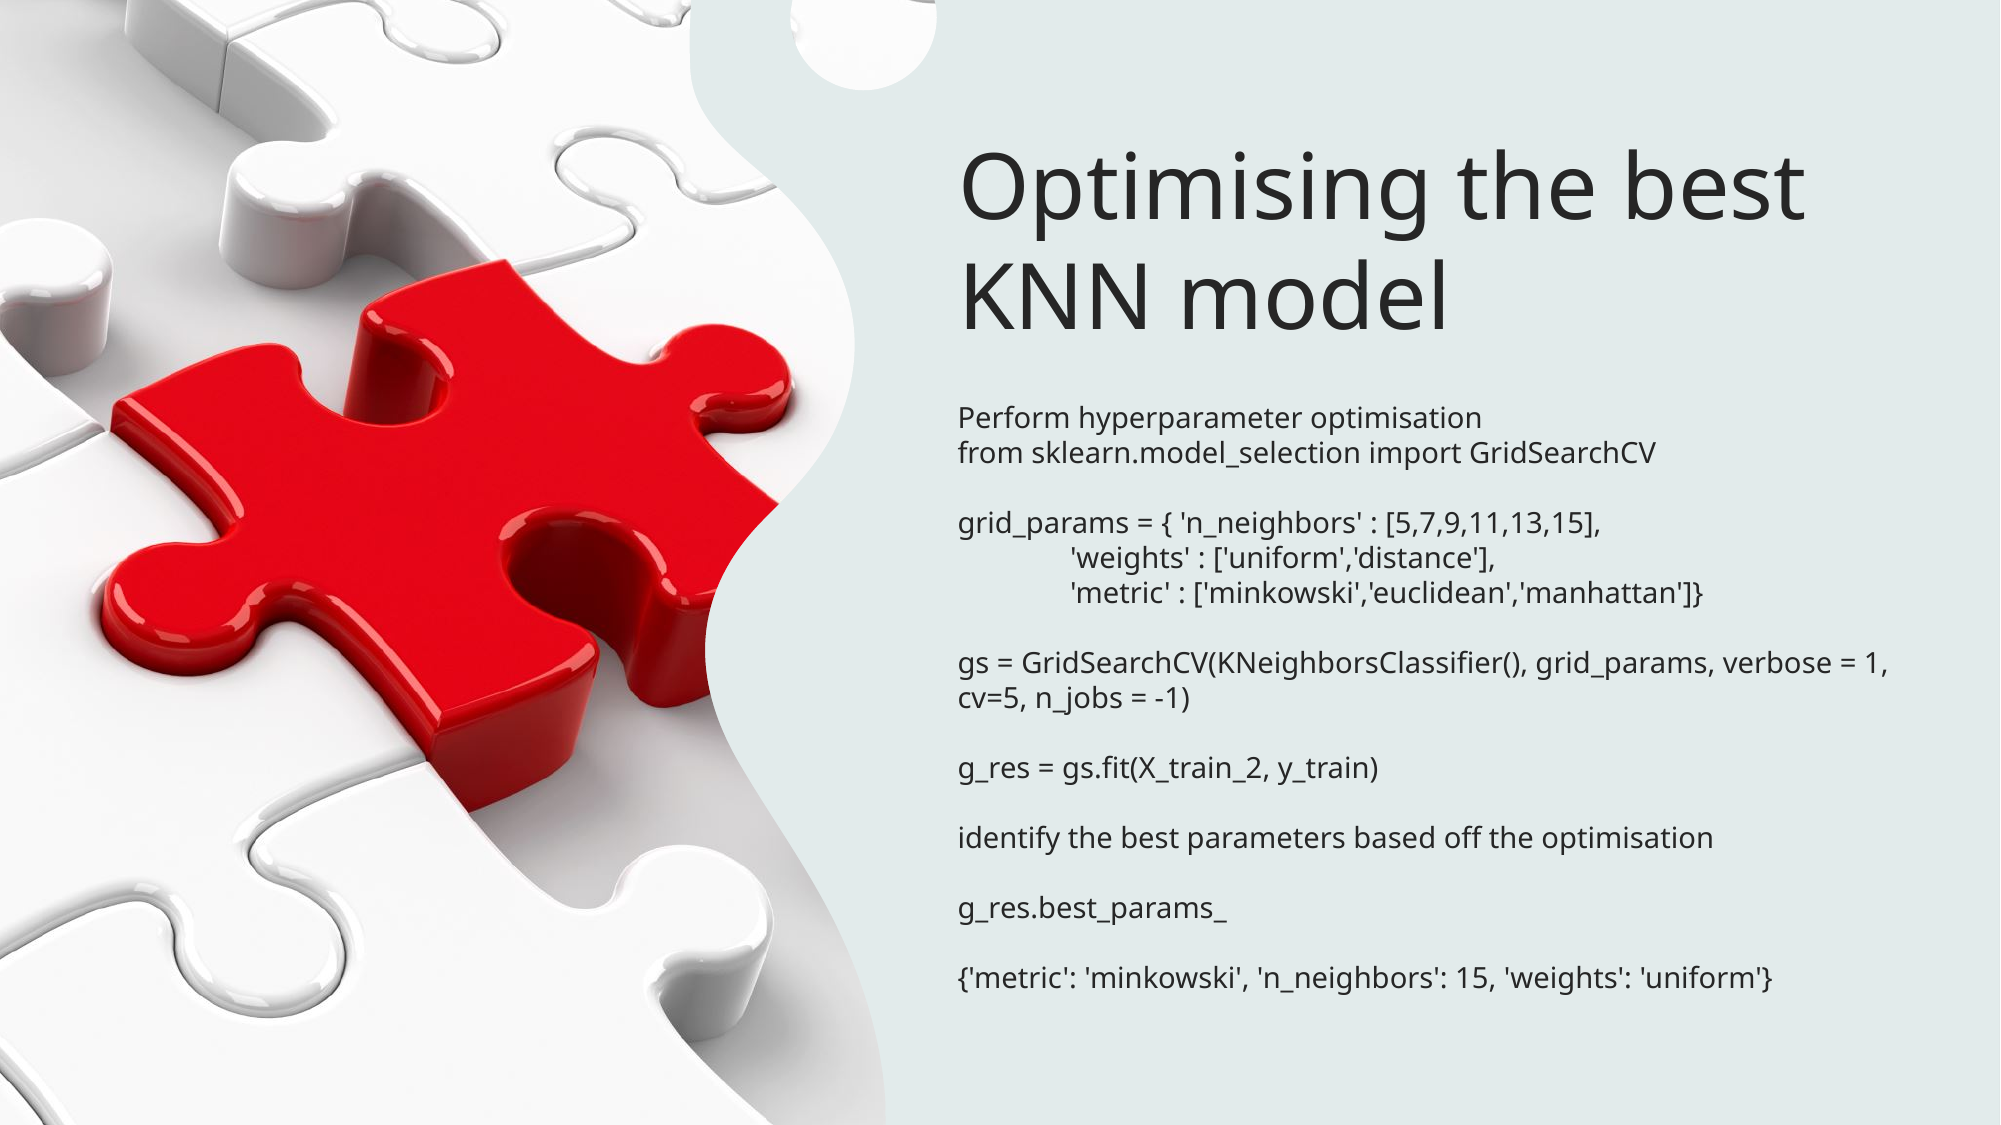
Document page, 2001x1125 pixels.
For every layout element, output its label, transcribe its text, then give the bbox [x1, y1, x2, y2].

text_box [937, 0, 2000, 1125]
list Perform hyperparameter optimisation from sklearn.model_selection import GridSearchCV grid_params = { 'n_neighbors' : [5,7,9,11,13,15], 'weights' : ['uniform','distance'], 'metric' : ['minkowski','euclidean','manhattan']} gs = GridSearchCV(KNeighborsClassifier(), grid_params, verbose = 1, cv=5, n_jobs = -1) g_res = gs.fit(X_train_2, y_train) identify the best parameters based off the optimisation g_res.best_params_ {'metric': 'minkowski', 'n_neighbors': 15, 'weights': 'uniform'} [942, 392, 1911, 1035]
picture [0, 0, 937, 1125]
title Optimising the best KNN model [943, 90, 1915, 356]
